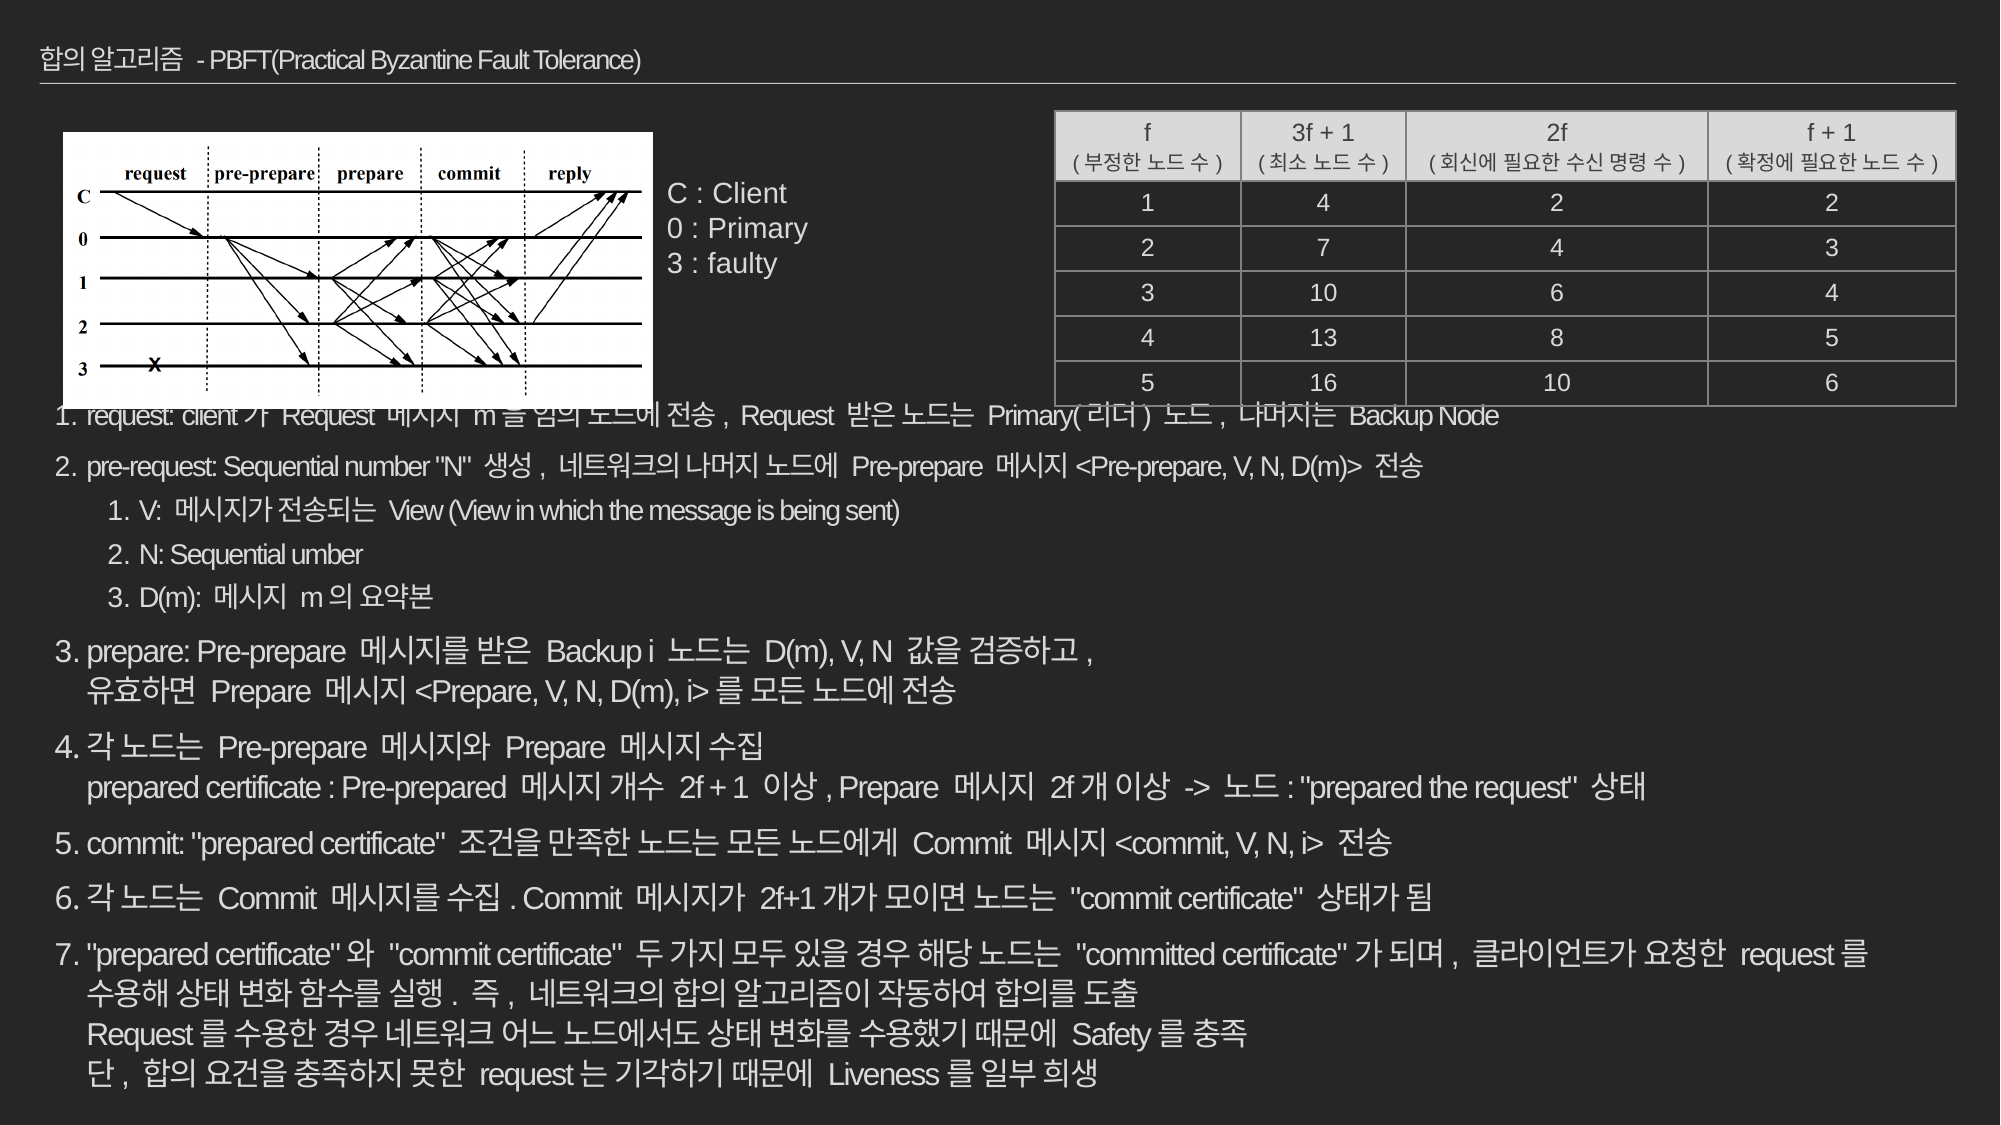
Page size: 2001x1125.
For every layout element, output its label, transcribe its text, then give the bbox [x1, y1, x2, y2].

table_header 3f + 1 (최소 노드 수) [1242, 112, 1405, 180]
table_cell 4 [1709, 272, 1955, 315]
table_cell 6 [1709, 362, 1955, 405]
list request: client가 Request 메시지 m을 임의 노드에 전송, Request 받은 노드는 Primary(리더) 노드, 나머지는 Backup Node pre-request: Sequential number "N" 생성, 네트워크의 나머지 노드에 Pre-prepare 메시지<Pre-prepare, V, N, D(m)> 전송 V: 메시지가 전송되는 View (View in which the message is being sent) N: Sequential umber D(m): 메시지 m의 요약본 prepare: Pre-prepare 메시지를 받은 Backup i 노드는 D(m), V, N 값을 검증하고, 유효하면 Prepare 메시지<Prepare, V, N, D(m), i>를 모든 노드에 전송 각 노드는 Pre-prepare 메시지와 Prepare 메시지 수집 prepared certificate : Pre-prepared 메시지 개수 2f + 1 이상, Prepare 메시지 2f개 이상 -> 노드: "prepared the request" 상태 commit: "prepared certificate" 조건을 만족한 노드는 모든 노드에게 Commit 메시지<commit, V, N, i> 전송 각 노드는 Commit 메시지를 수집. Commit 메시지가 2f+1개가 모이면 노드는 "commit certificate" 상태가 됨 "prepared certificate"와 "commit certificate" 두 가지 모두 있을 경우 해당 노드는 "committed certificate"가 되며, 클라이언트가 요청한 request를 수용해 상태 변화 함수를 실행. 즉, 네트워크의 합의 알고리즘이 작동하여 합의를 도출 Request를 수용한 경우 네트워크 어느 노드에서도 상태 변화를 수용했기 때문에 Safety를 충족 단, 합의 요건을 충족하지 못한 request는 기각하기 때문에 Liveness를 일부 희생 [39, 110, 1957, 1100]
table_cell 5 [1056, 362, 1240, 405]
table_cell 7 [1242, 227, 1405, 270]
table_cell 16 [1242, 362, 1405, 405]
table_cell 1 [1056, 182, 1240, 225]
table_header f + 1 (확정에 필요한 노드 수) [1709, 112, 1955, 180]
table_cell 3 [1056, 272, 1240, 315]
table_cell 4 [1056, 317, 1240, 360]
picture [63, 132, 653, 409]
table_cell 2 [1056, 227, 1240, 270]
table_cell 4 [1242, 182, 1405, 225]
table_cell 4 [1407, 227, 1707, 270]
table_cell 10 [1242, 272, 1405, 315]
table_cell 8 [1407, 317, 1707, 360]
table_cell 3 [1709, 227, 1955, 270]
text_box C : Client 0 : Primary 3 : faulty [653, 166, 830, 287]
table_cell 6 [1407, 272, 1707, 315]
table_cell 2 [1709, 182, 1955, 225]
table_header 2f (회신에 필요한 수신 명령 수) [1407, 112, 1707, 180]
title 합의 알고리즘 - PBFT(Practical Byzantine Fault Tolerance) [39, 31, 1961, 84]
table_cell 10 [1407, 362, 1707, 405]
table_cell 5 [1709, 317, 1955, 360]
table_cell 2 [1407, 182, 1707, 225]
table_header f (부정한 노드 수) [1056, 112, 1240, 180]
table_cell 13 [1242, 317, 1405, 360]
